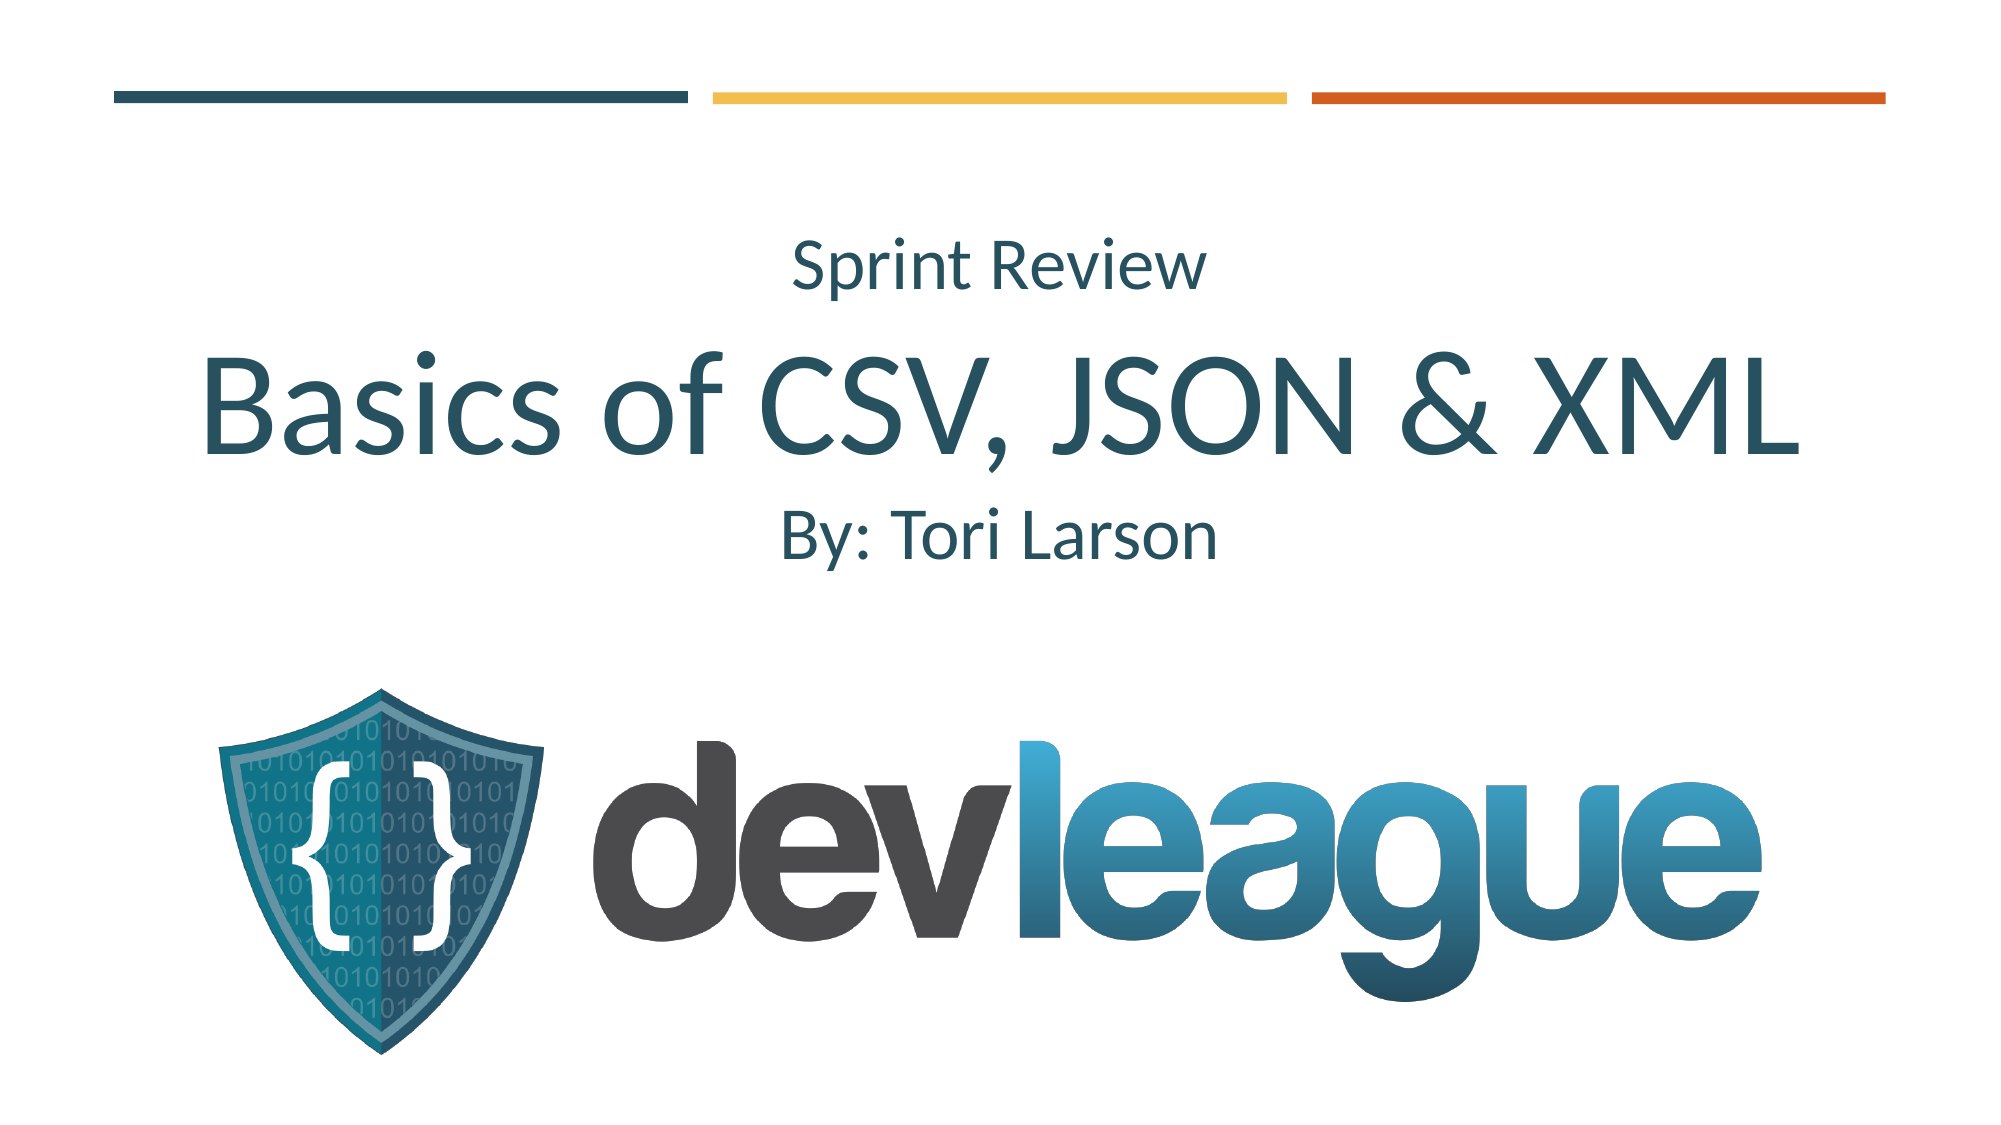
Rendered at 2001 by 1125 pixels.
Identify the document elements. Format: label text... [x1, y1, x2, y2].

text_box Sprint Review Basics of CSV, JSON & XML By: Tori Larson [114, 207, 1886, 582]
text_box [113, 90, 689, 104]
text_box [1311, 91, 1887, 105]
text_box [712, 91, 1288, 105]
picture [218, 688, 1783, 1055]
